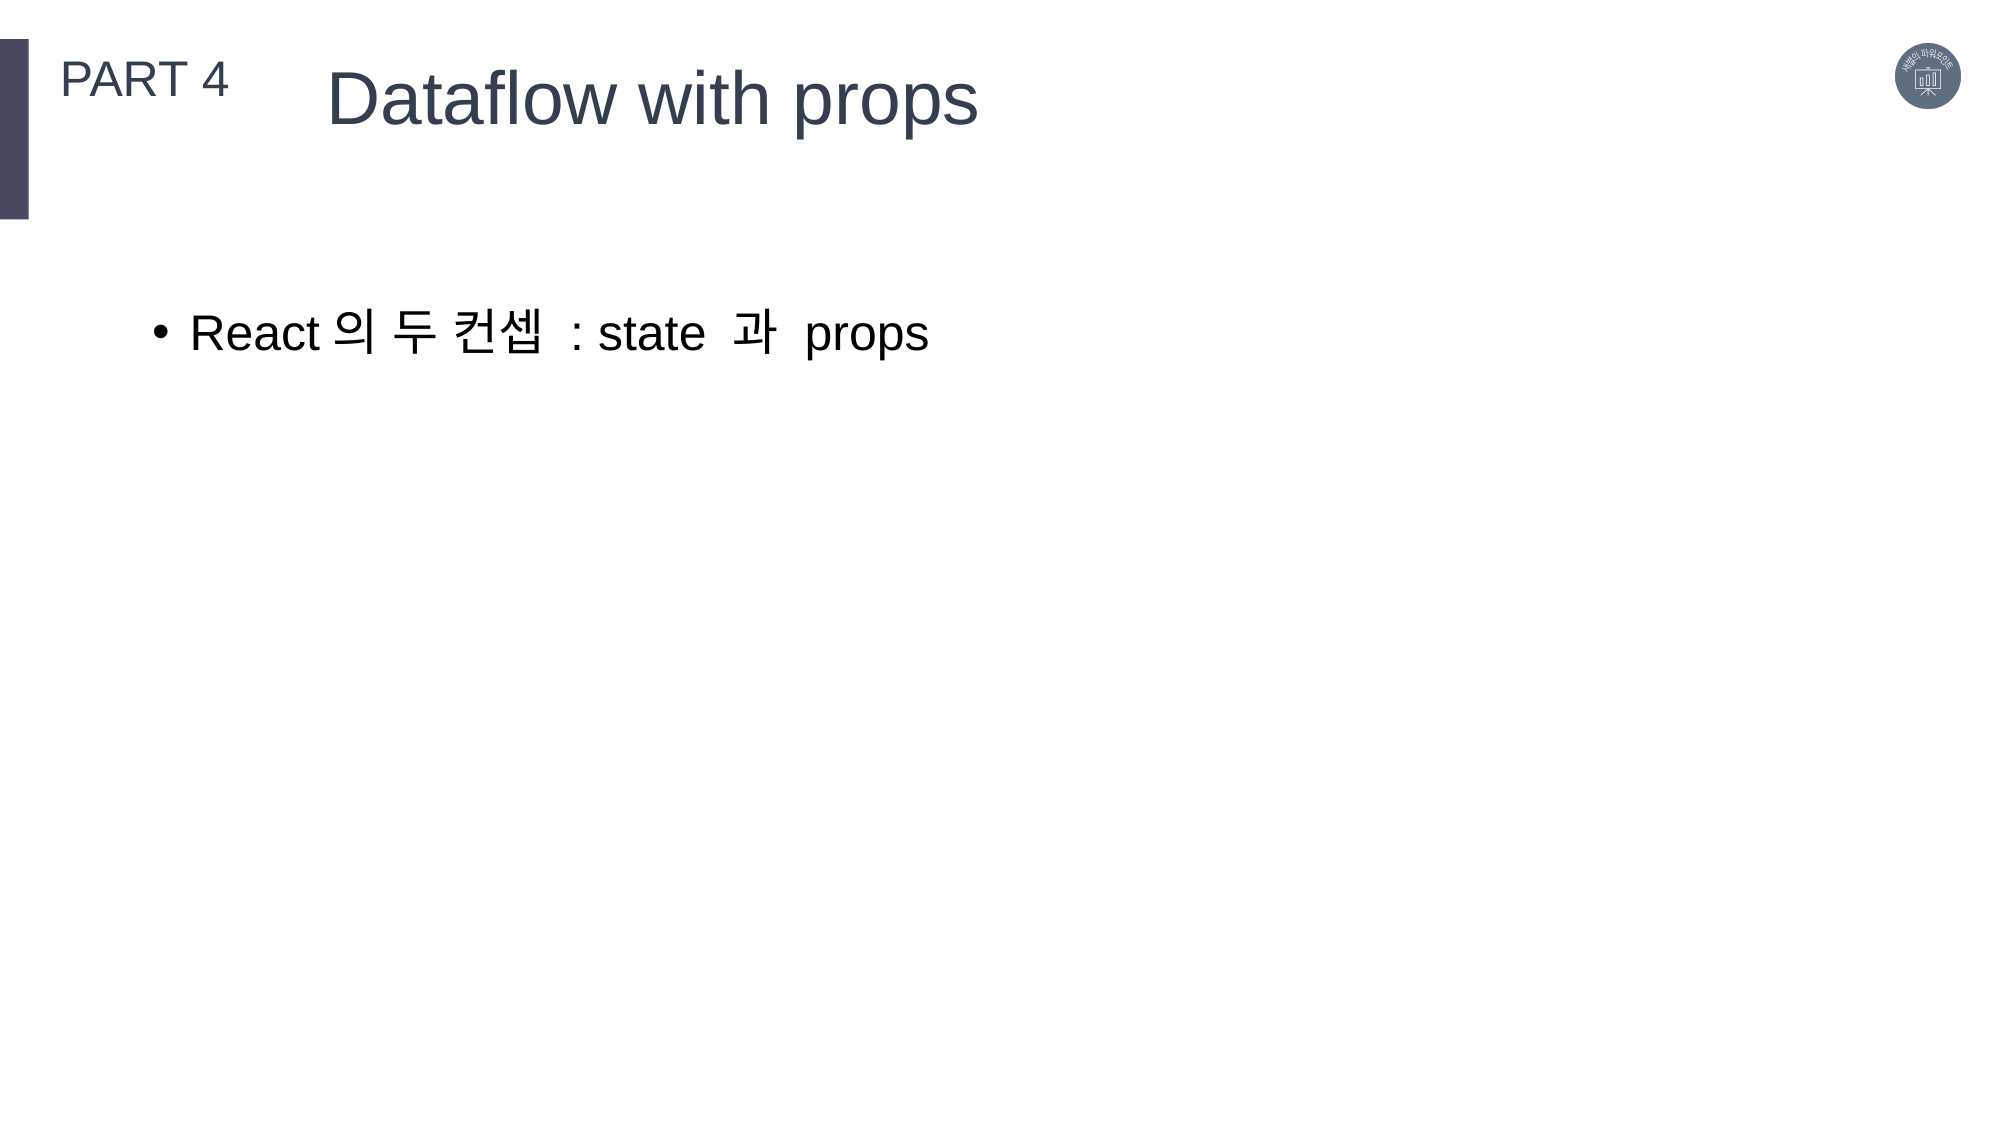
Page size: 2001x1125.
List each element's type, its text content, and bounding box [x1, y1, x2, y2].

text_box [0, 38, 30, 220]
text_box React의 두 컨셉 : state 과 props [137, 299, 1863, 1014]
text_box Dataflow with props [311, 41, 996, 147]
text_box PART 4 [45, 39, 245, 114]
picture [1895, 43, 1961, 109]
